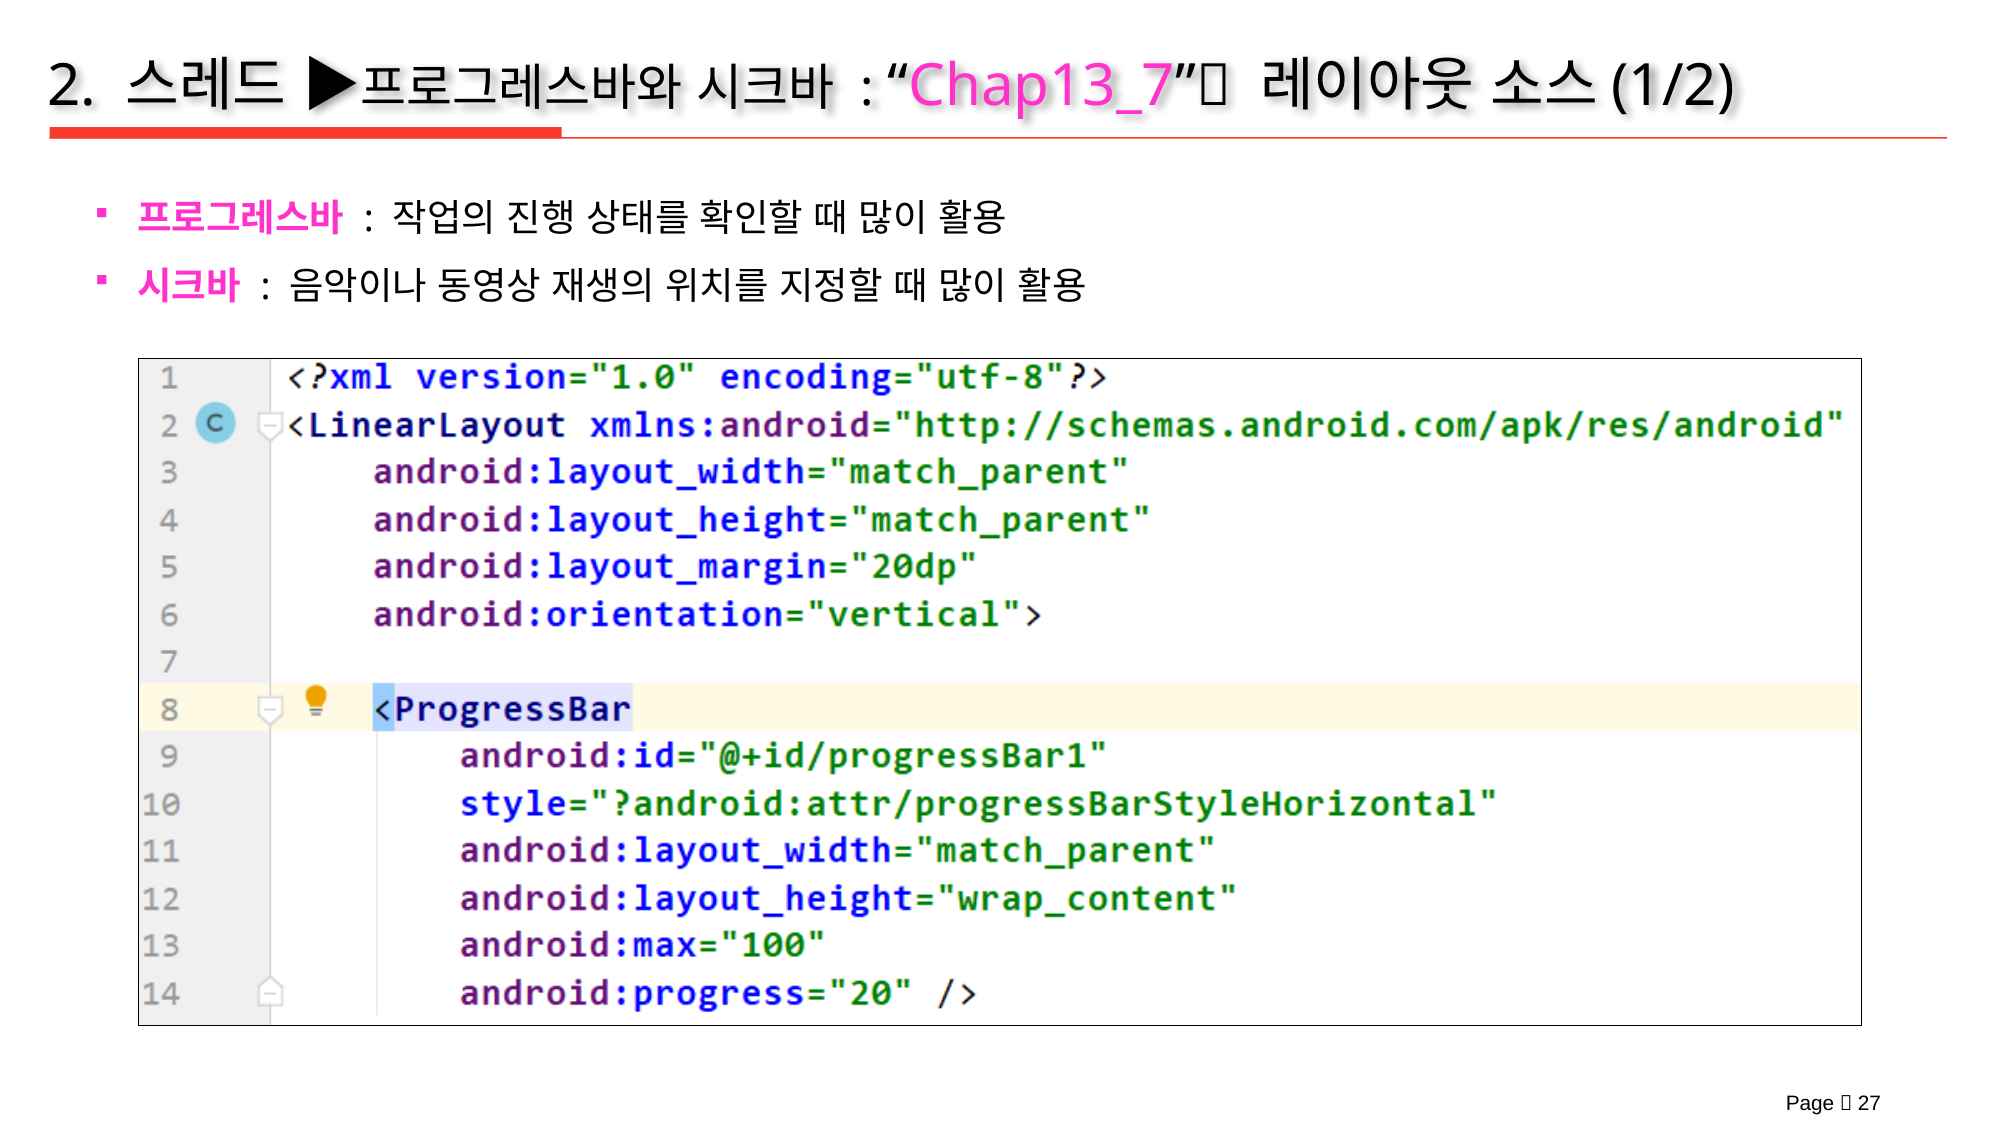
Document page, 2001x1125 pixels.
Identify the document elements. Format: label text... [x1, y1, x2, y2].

picture [138, 357, 1862, 1026]
list 프로그레스바 : 작업의 진행 상태를 확인할 때 많이 활용 시크바 : 음악이나 동영상 재생의 위치를 지정할 때 많이 활용 [64, 171, 1930, 330]
title 2. 스레드 ▶프로그레스바와 시크바 : “Chap13_7” 레이아웃 소스(1/2) [47, 47, 1912, 142]
